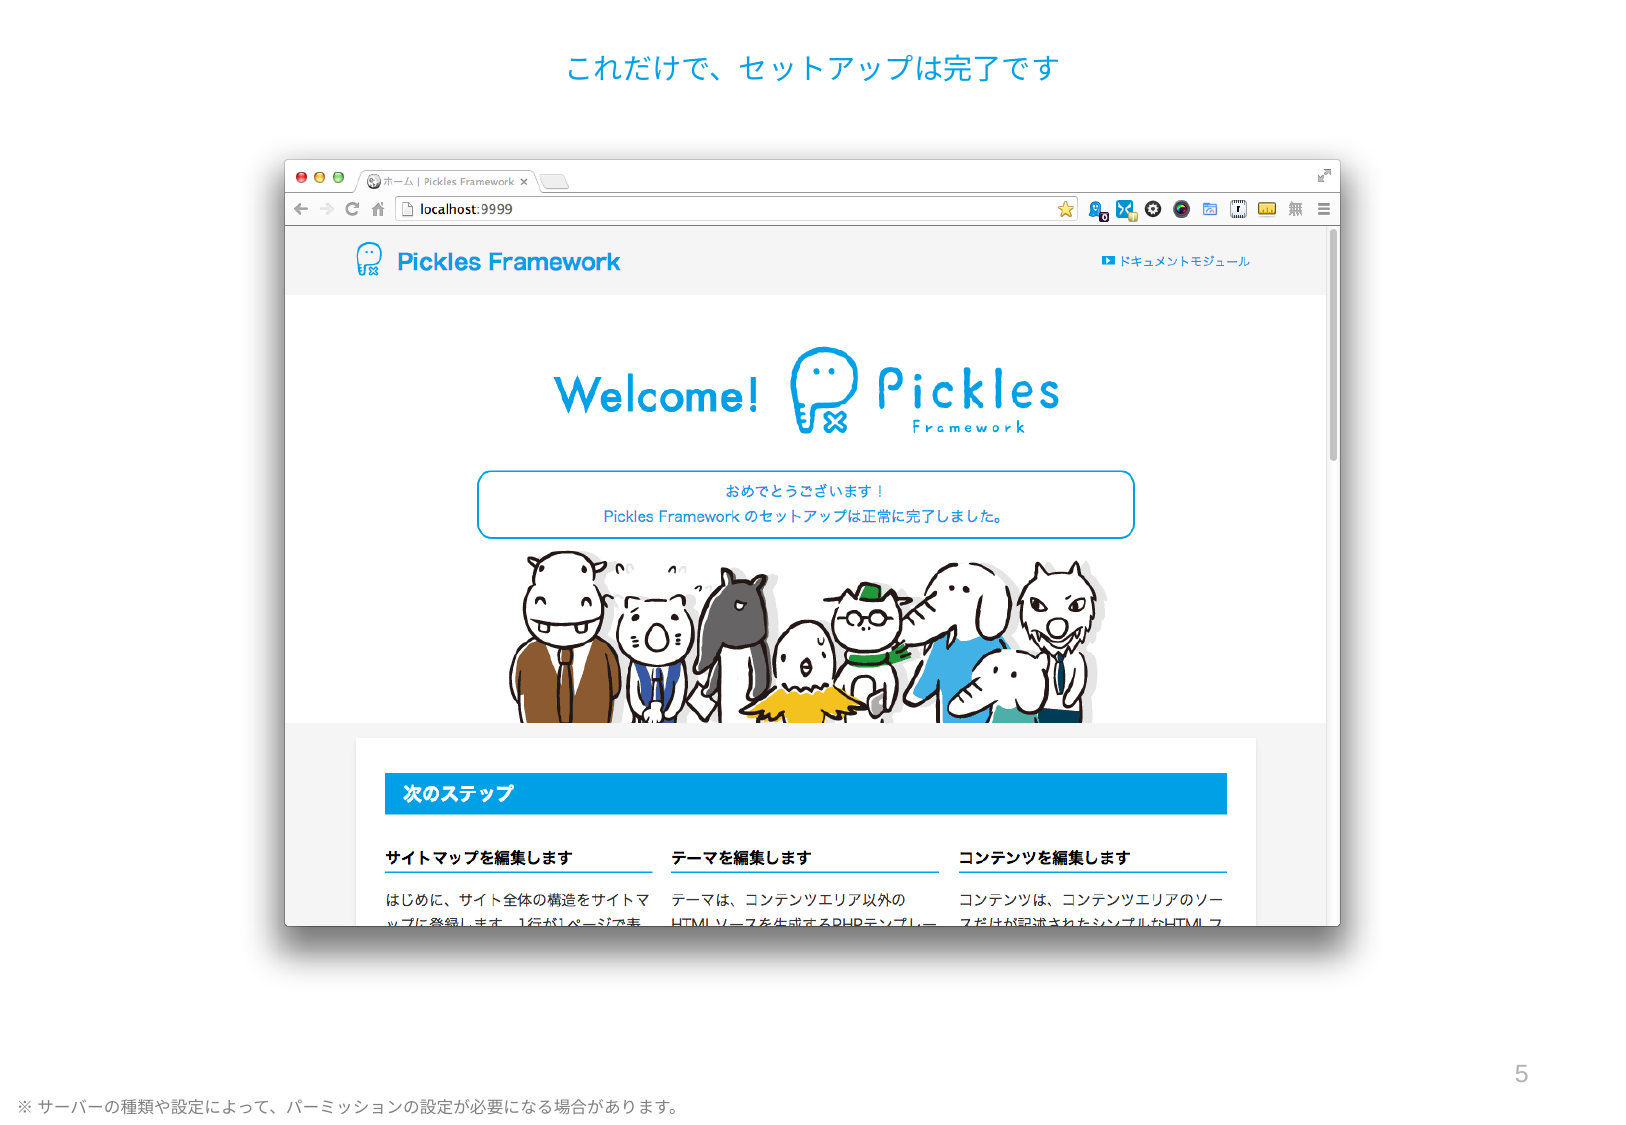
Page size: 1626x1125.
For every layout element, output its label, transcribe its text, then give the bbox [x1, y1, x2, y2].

title これだけで、セットアップは完了です [19, 38, 1606, 98]
slide_number 4 [1164, 1042, 1544, 1103]
picture [232, 127, 1392, 998]
text_box ※サーバーの種類や設定によって、パーミッションの設定が必要になる場合があります。 [1, 1089, 702, 1125]
